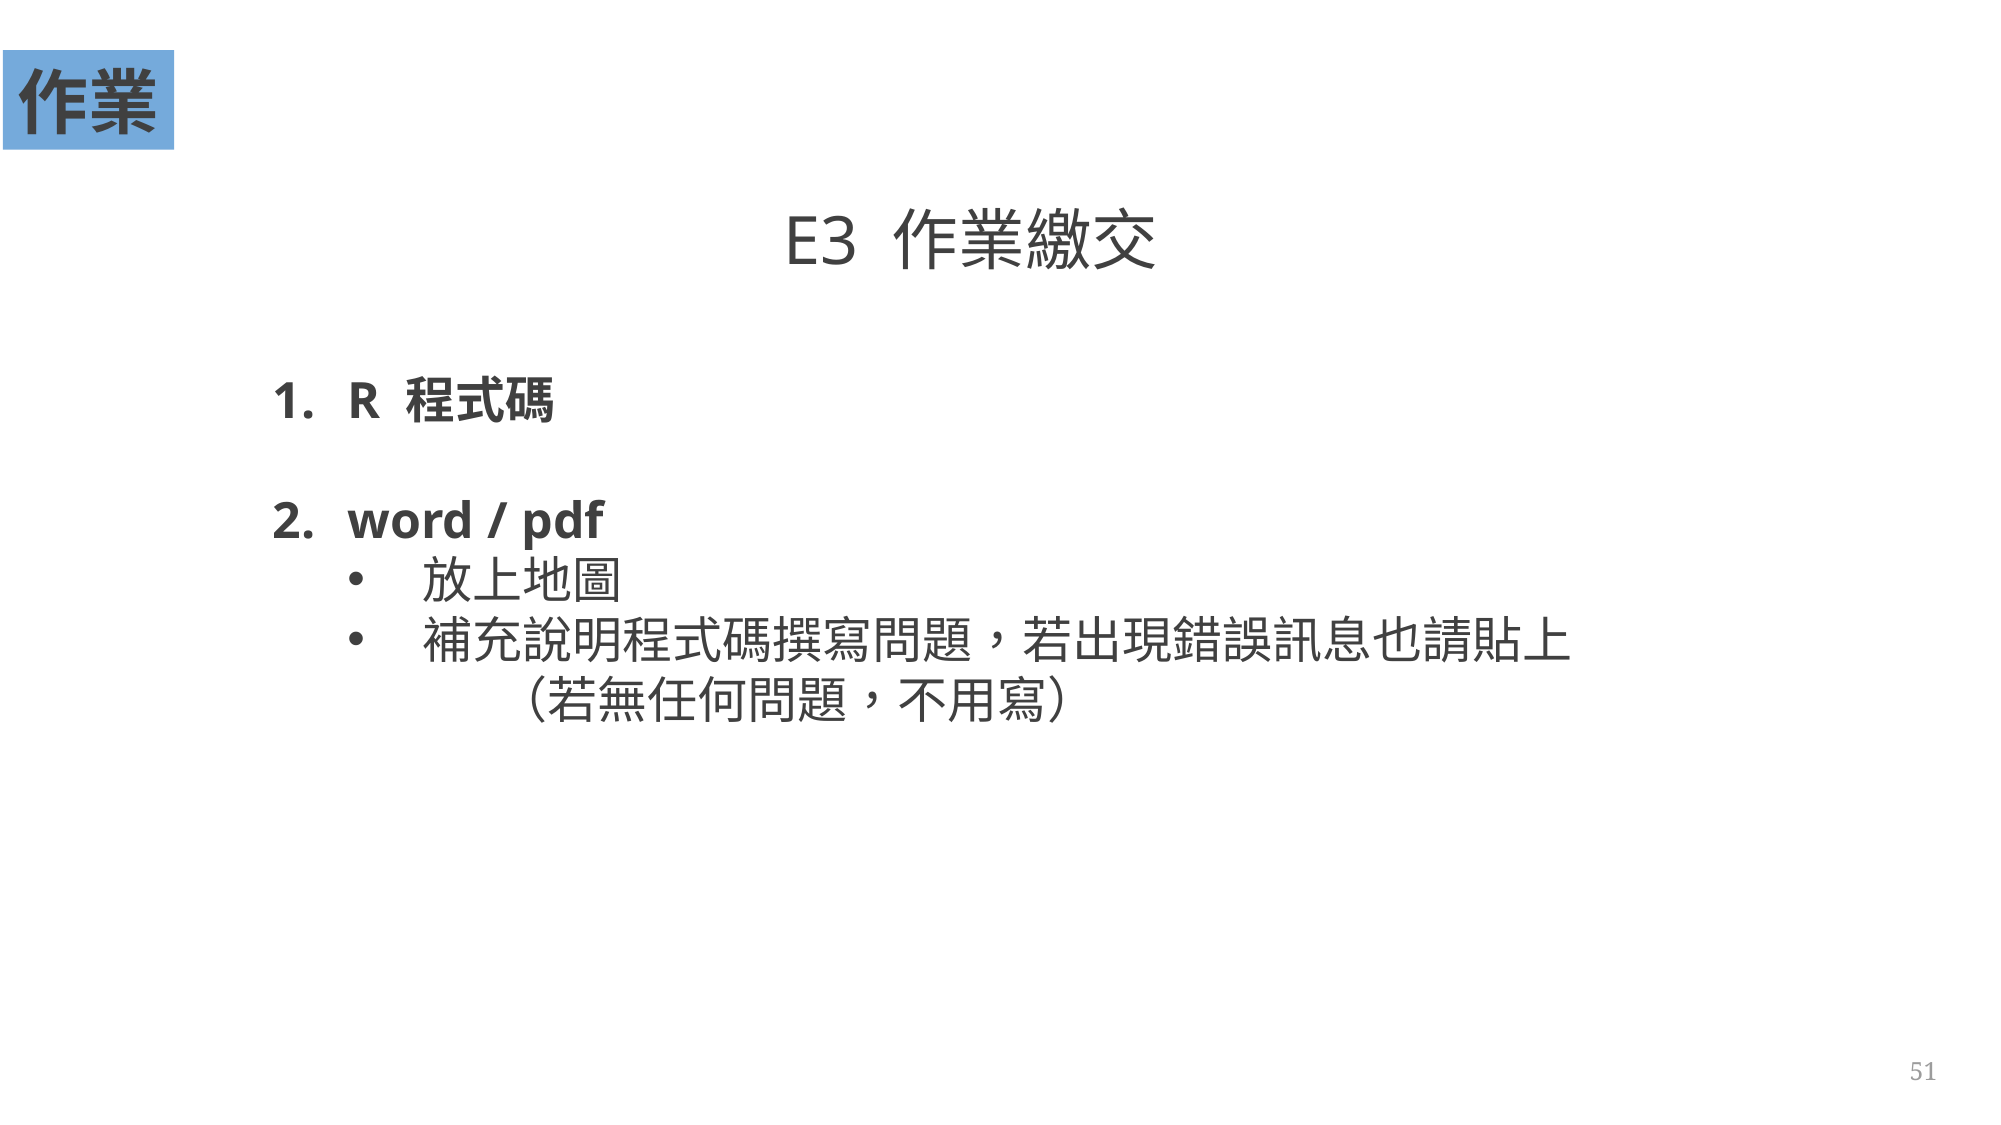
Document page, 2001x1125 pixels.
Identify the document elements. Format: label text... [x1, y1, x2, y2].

text_box 作業 [2, 50, 175, 150]
text_box R 程式碼 word / pdf 放上地圖 補充說明程式碼撰寫問題，若出現錯誤訊息也請貼上 （若無任何問題，不用寫） [257, 360, 1858, 736]
text_box E3 作業繳交 [669, 190, 1273, 286]
slide_number 51 [1502, 1042, 1953, 1103]
